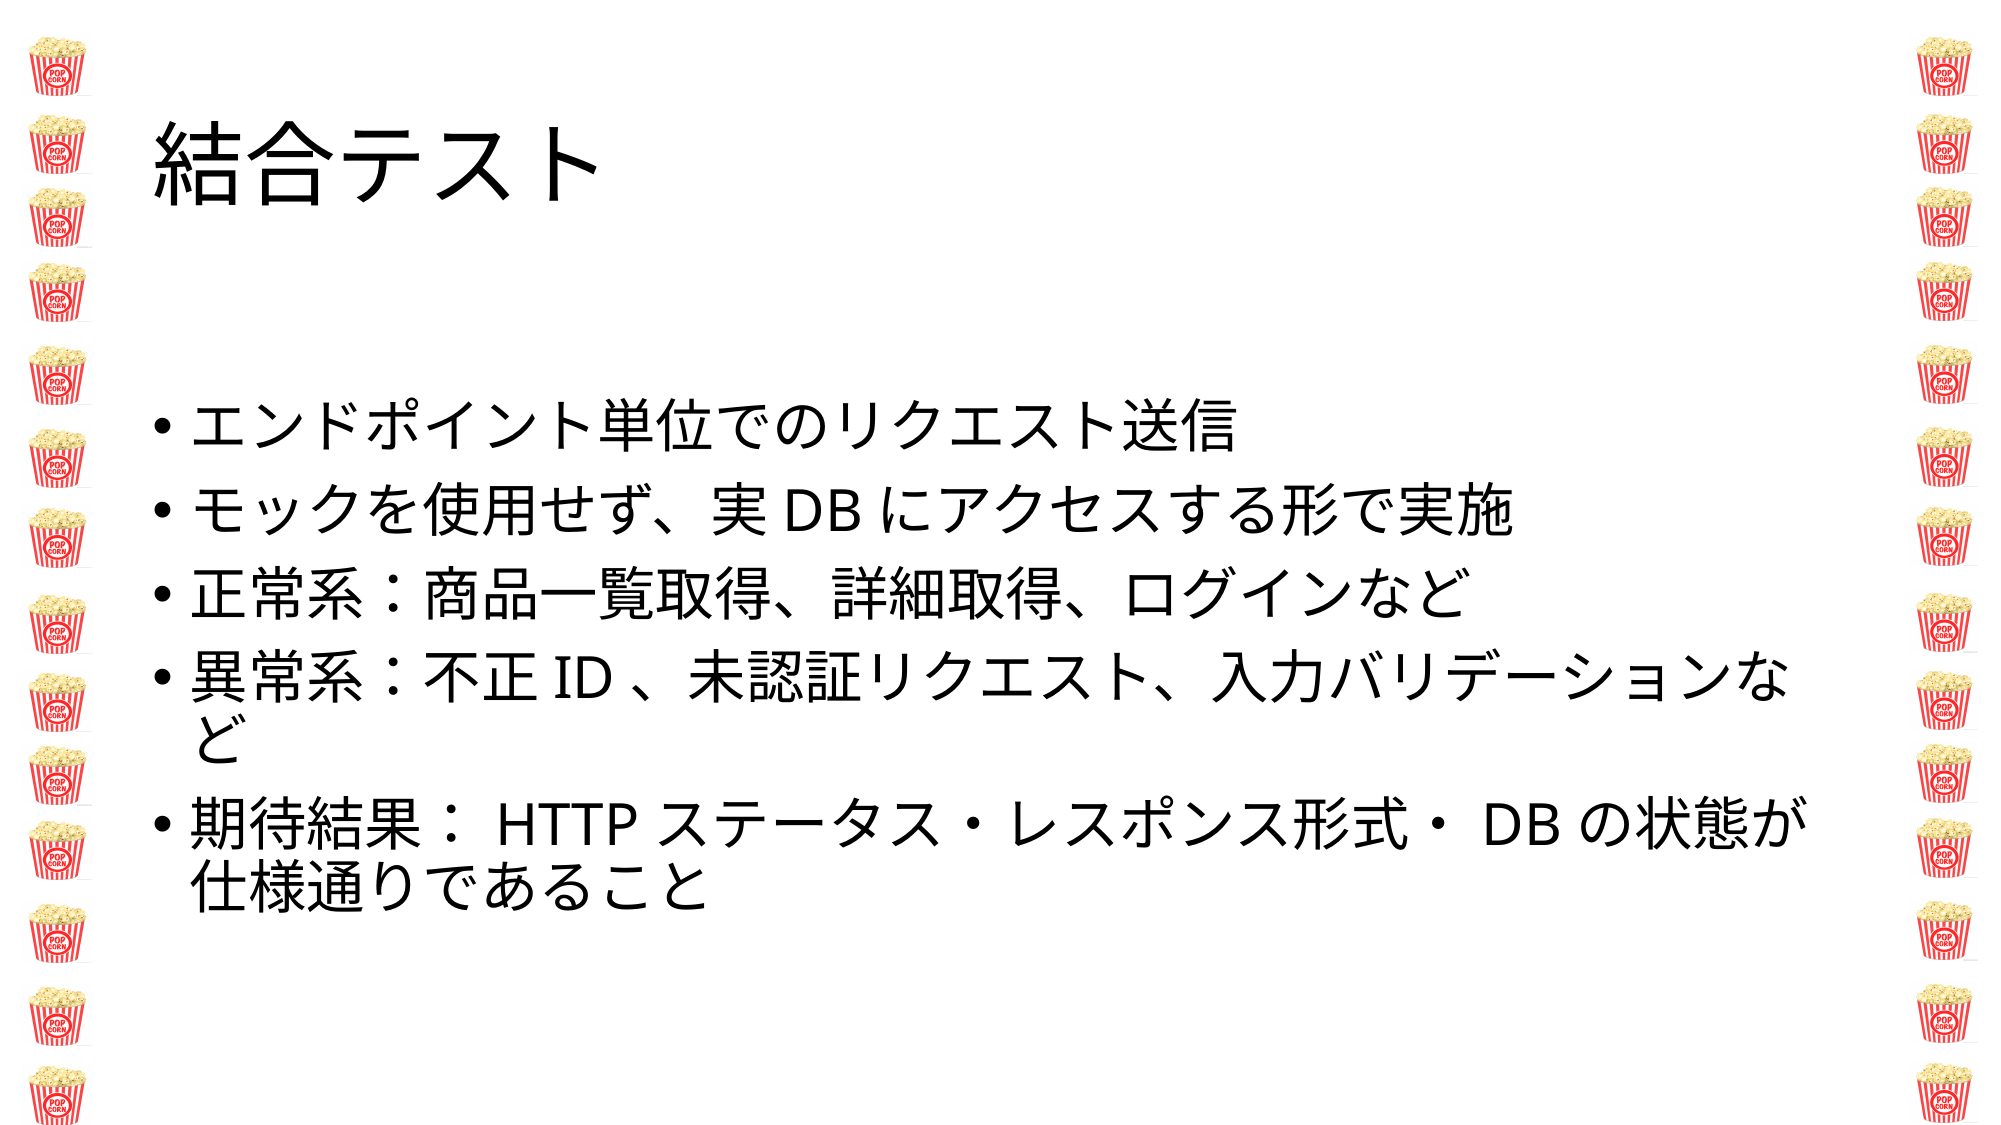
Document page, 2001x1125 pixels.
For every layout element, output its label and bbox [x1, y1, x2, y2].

text_box [21, 33, 1979, 1125]
